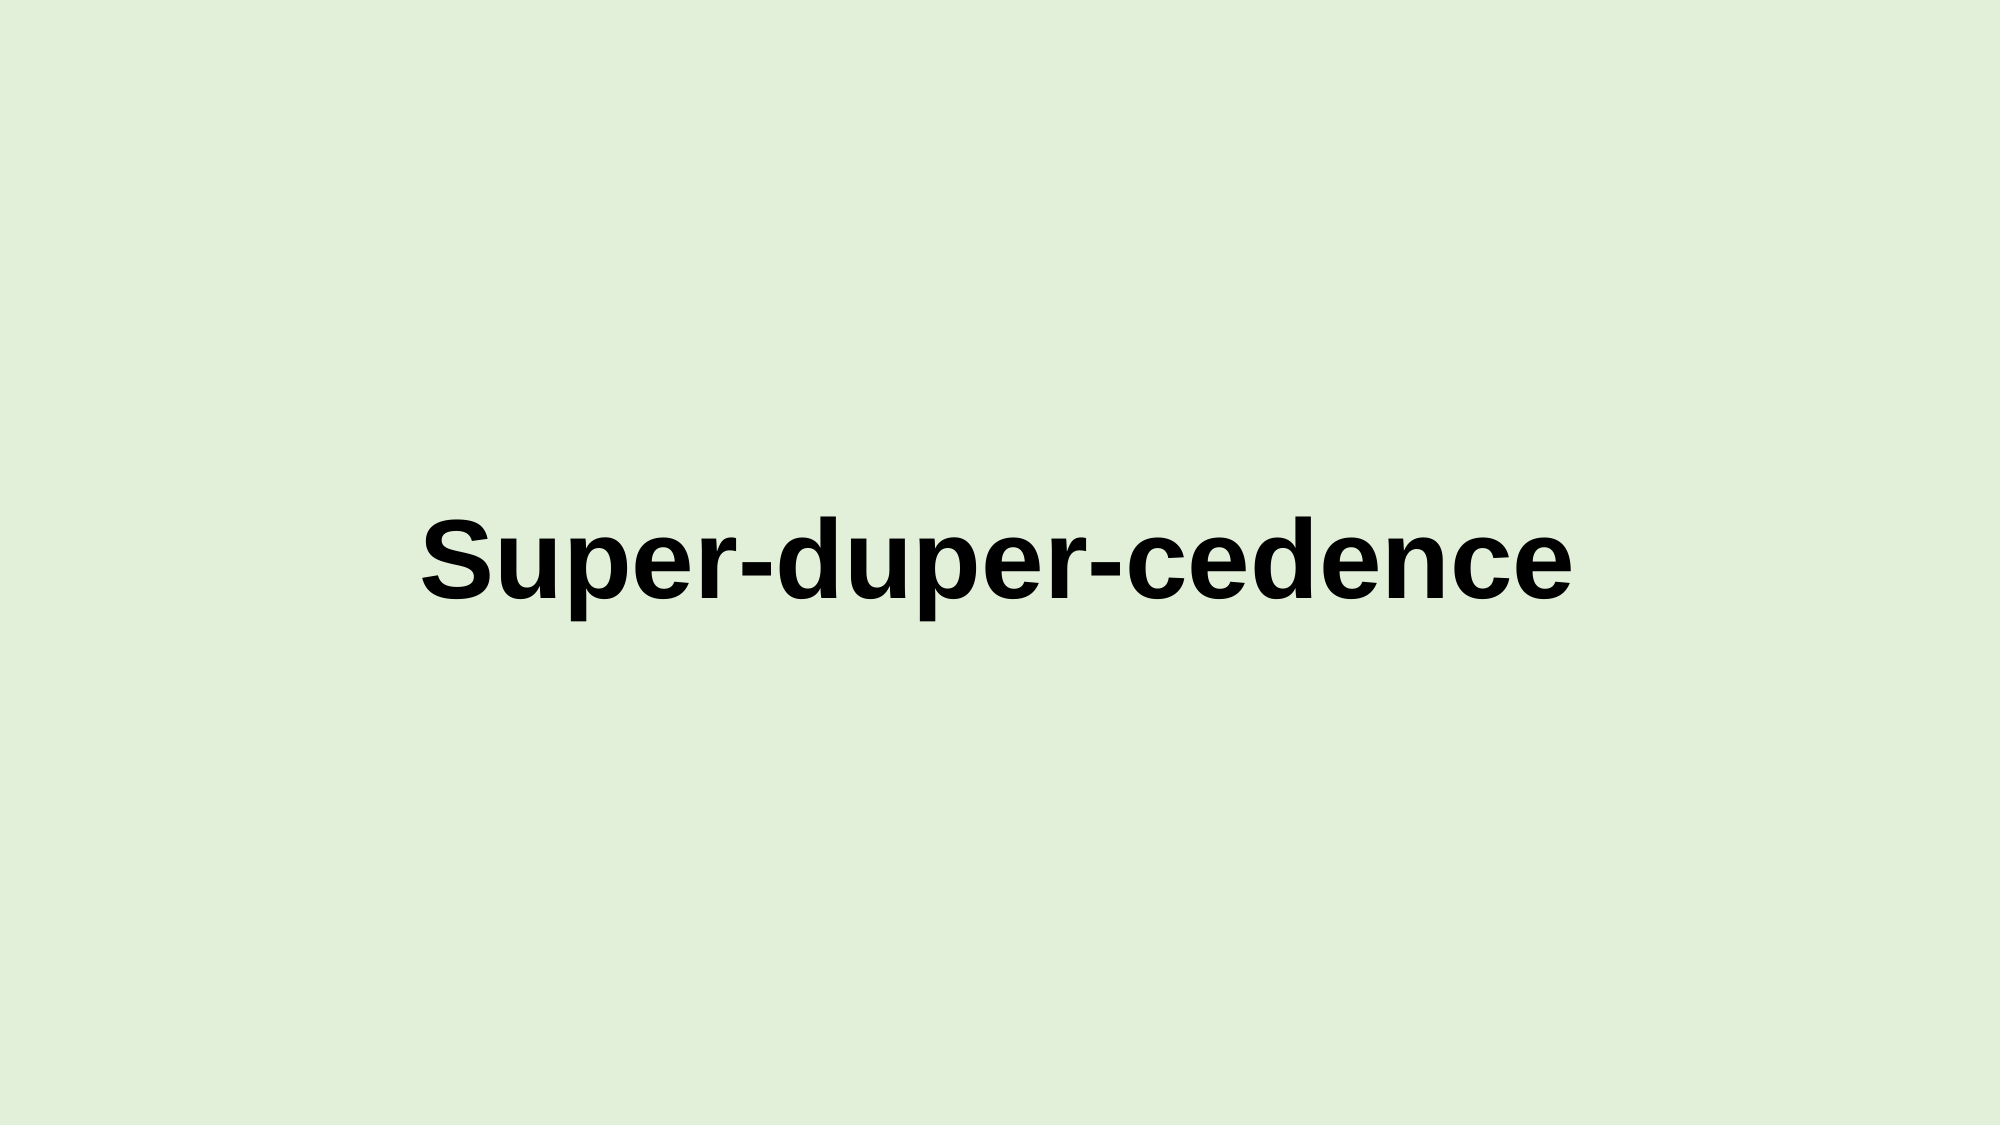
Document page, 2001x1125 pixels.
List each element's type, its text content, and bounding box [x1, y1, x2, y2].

title Super-duper-cedence [58, 453, 1938, 672]
